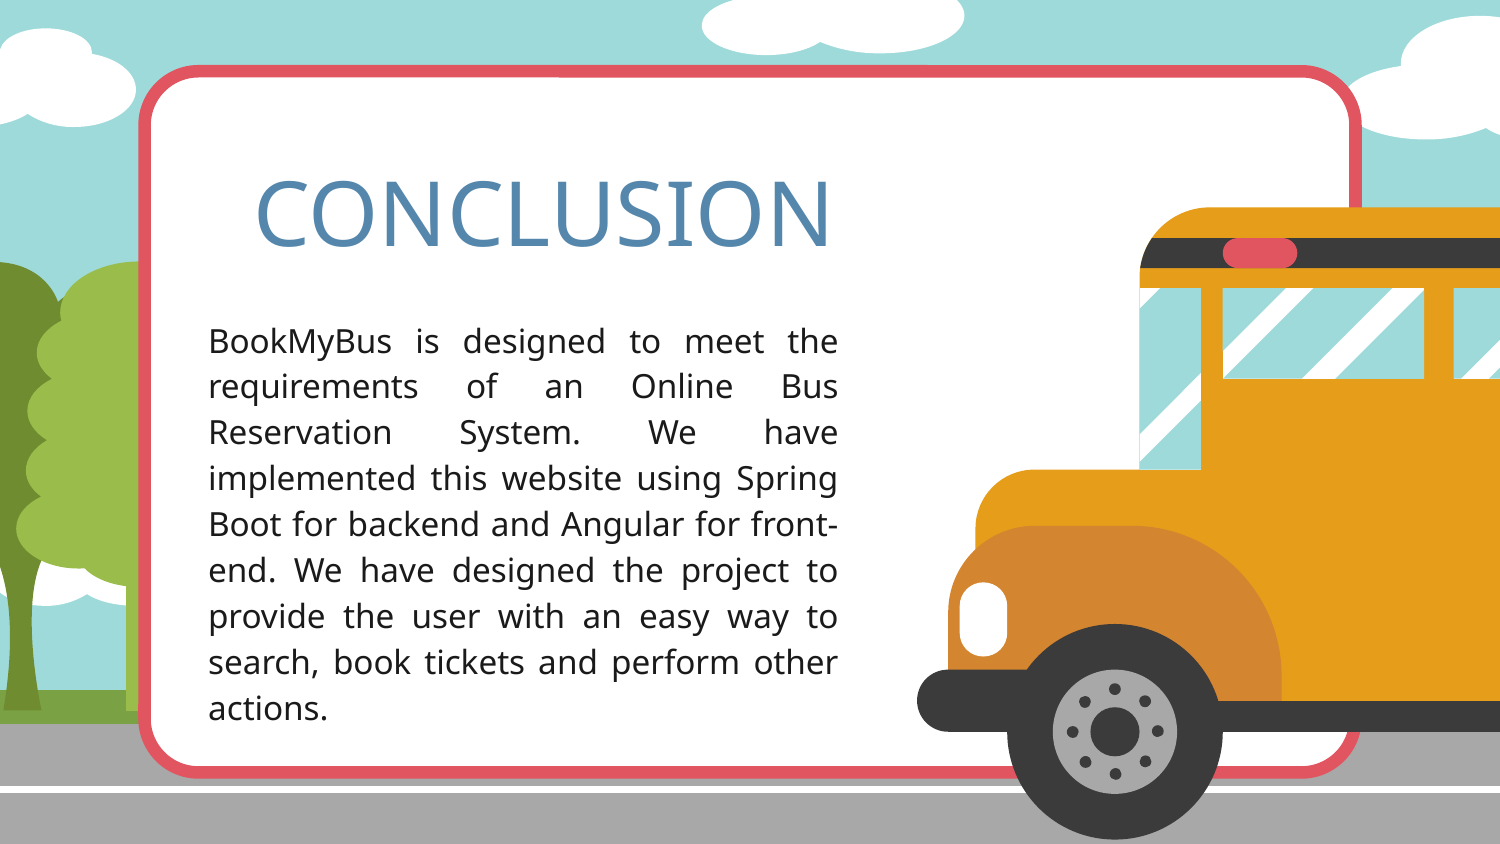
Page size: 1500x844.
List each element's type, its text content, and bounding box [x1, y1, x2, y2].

text_box BookMyBus is designed to meet the requirements of an Online Bus Reservation System. We have implemented this website using Spring Boot for backend and Angular for front-end. We have designed the project to provide the user with an easy way to search, book tickets and perform other actions. [193, 298, 855, 742]
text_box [916, 207, 1500, 840]
title CONCLUSION [238, 141, 1157, 280]
